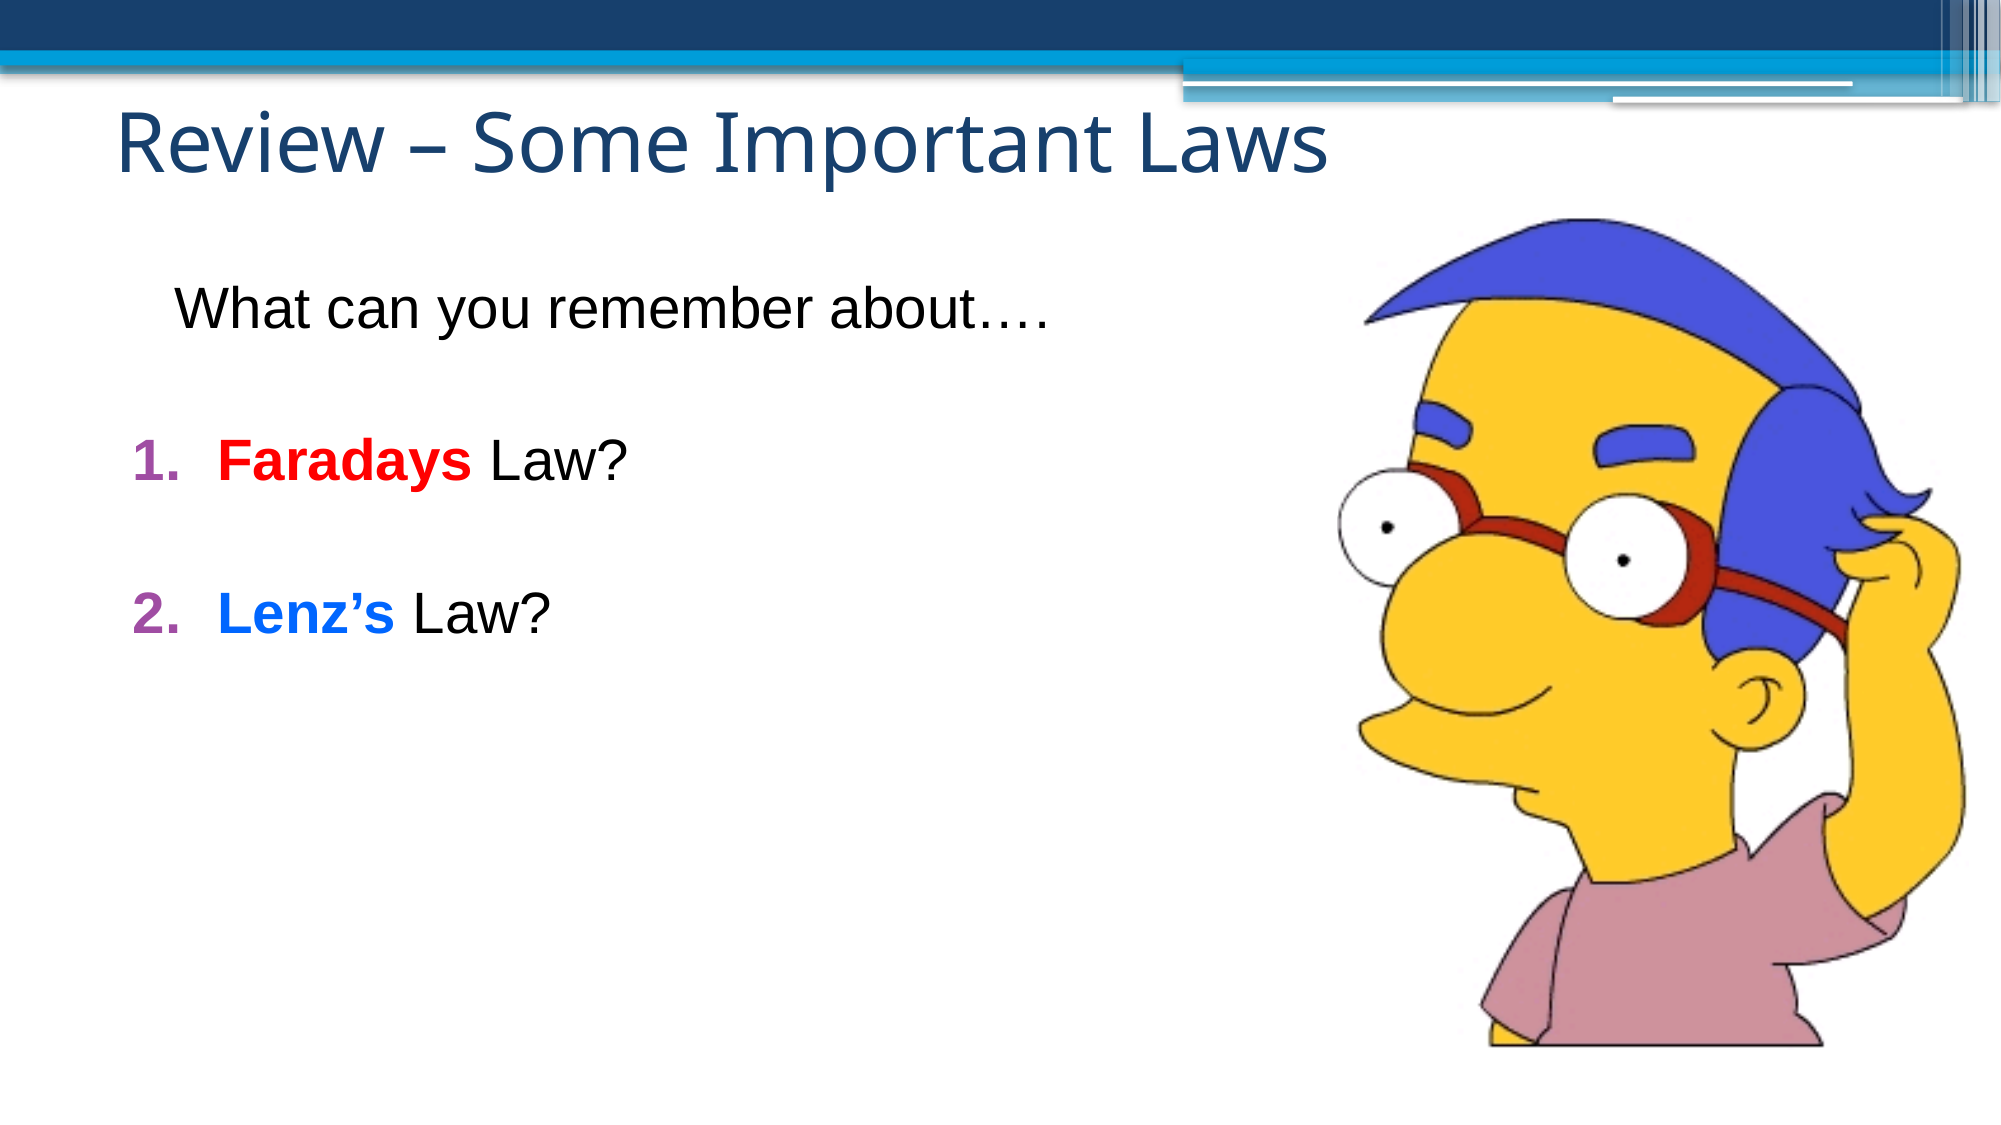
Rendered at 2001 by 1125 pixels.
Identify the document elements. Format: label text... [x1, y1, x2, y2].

title Review – Some Important Laws [99, 45, 1900, 233]
list What can you remember about…. Faradays Law? Lenz’s Law? [99, 262, 1330, 1005]
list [1336, 217, 1969, 1050]
